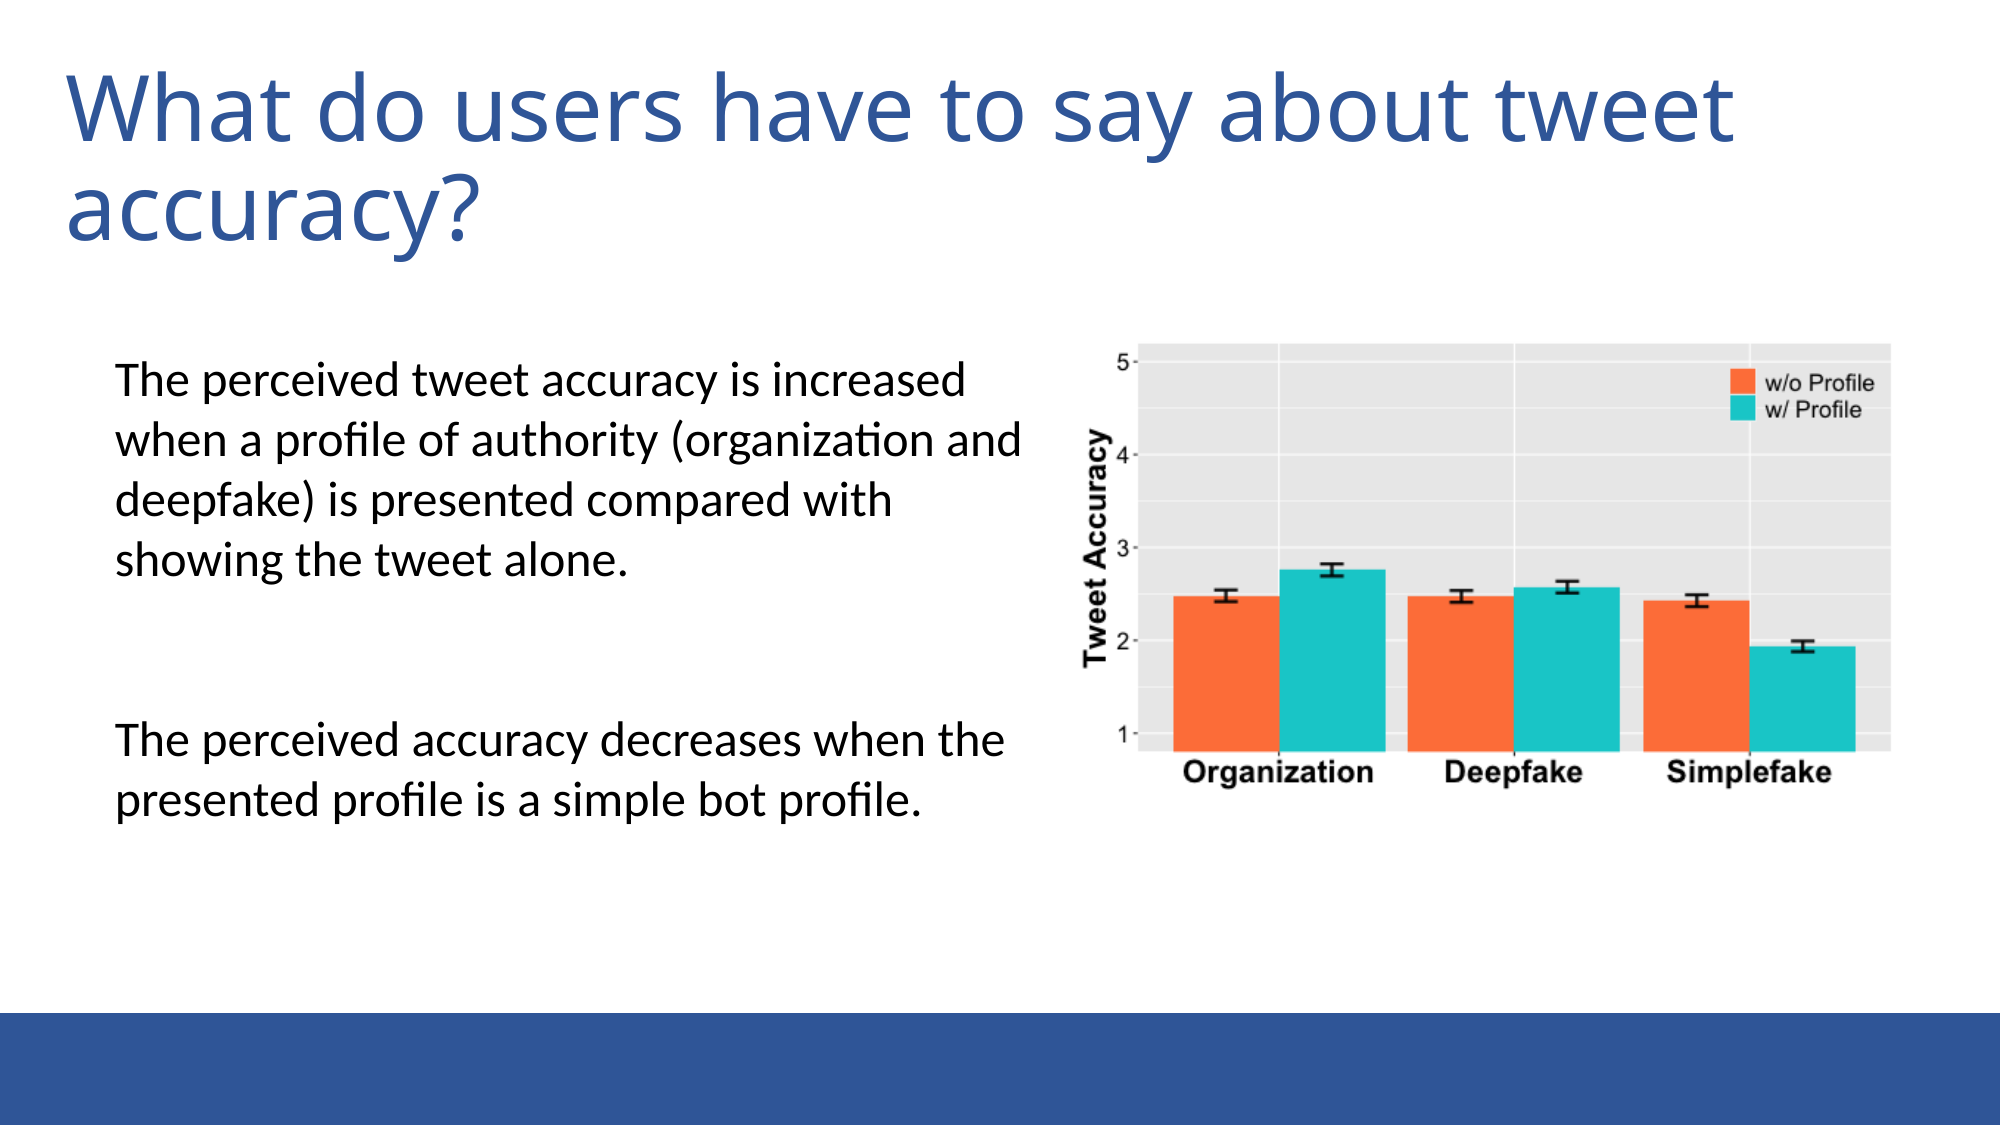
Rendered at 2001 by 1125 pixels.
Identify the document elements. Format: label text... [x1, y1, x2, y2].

text_box The perceived tweet accuracy is increased when a profile of authority (organization and deepfake) is presented compared with showing the tweet alone. The perceived accuracy decreases when the presented profile is a simple bot profile. [99, 339, 1056, 834]
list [1075, 307, 1900, 818]
text_box [0, 1012, 2000, 1125]
title What do users have to say about tweet accuracy? [50, 52, 1950, 271]
